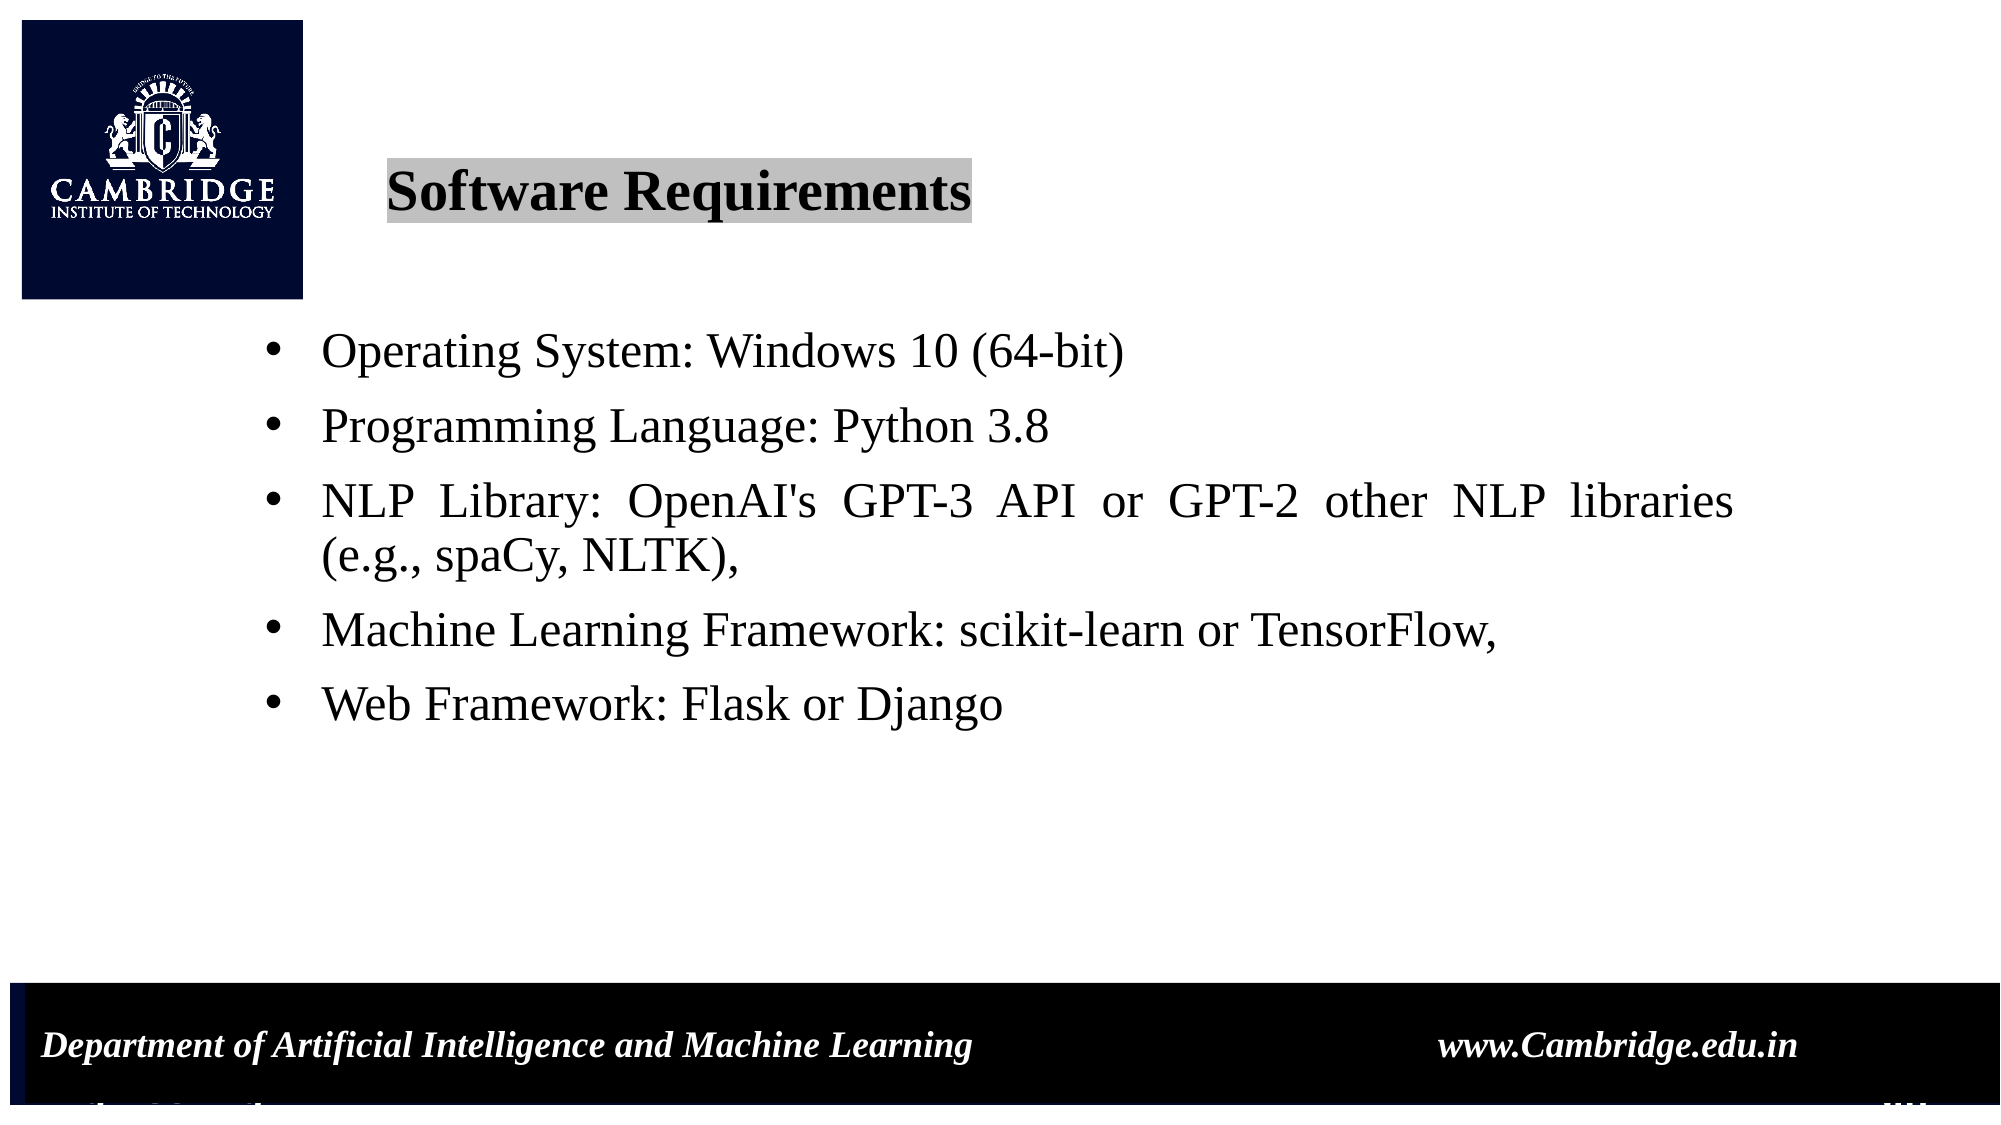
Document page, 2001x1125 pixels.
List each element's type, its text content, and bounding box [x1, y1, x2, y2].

text_box Department of Artificial Intelligence and Machine Learning www.Cambridge.edu.in [25, 983, 2000, 1103]
title Software Requirements [341, 151, 1018, 231]
picture [51, 74, 274, 218]
subtitle Operating System: Windows 10 (64-bit) Programming Language: Python 3.8 NLP Library: OpenAI's GPT-3 API or GPT-2 other NLP libraries (e.g., spaCy, NLTK), Machine Learning Framework: scikit-learn or TensorFlow, Web Framework: Flask or Django [249, 316, 1750, 863]
